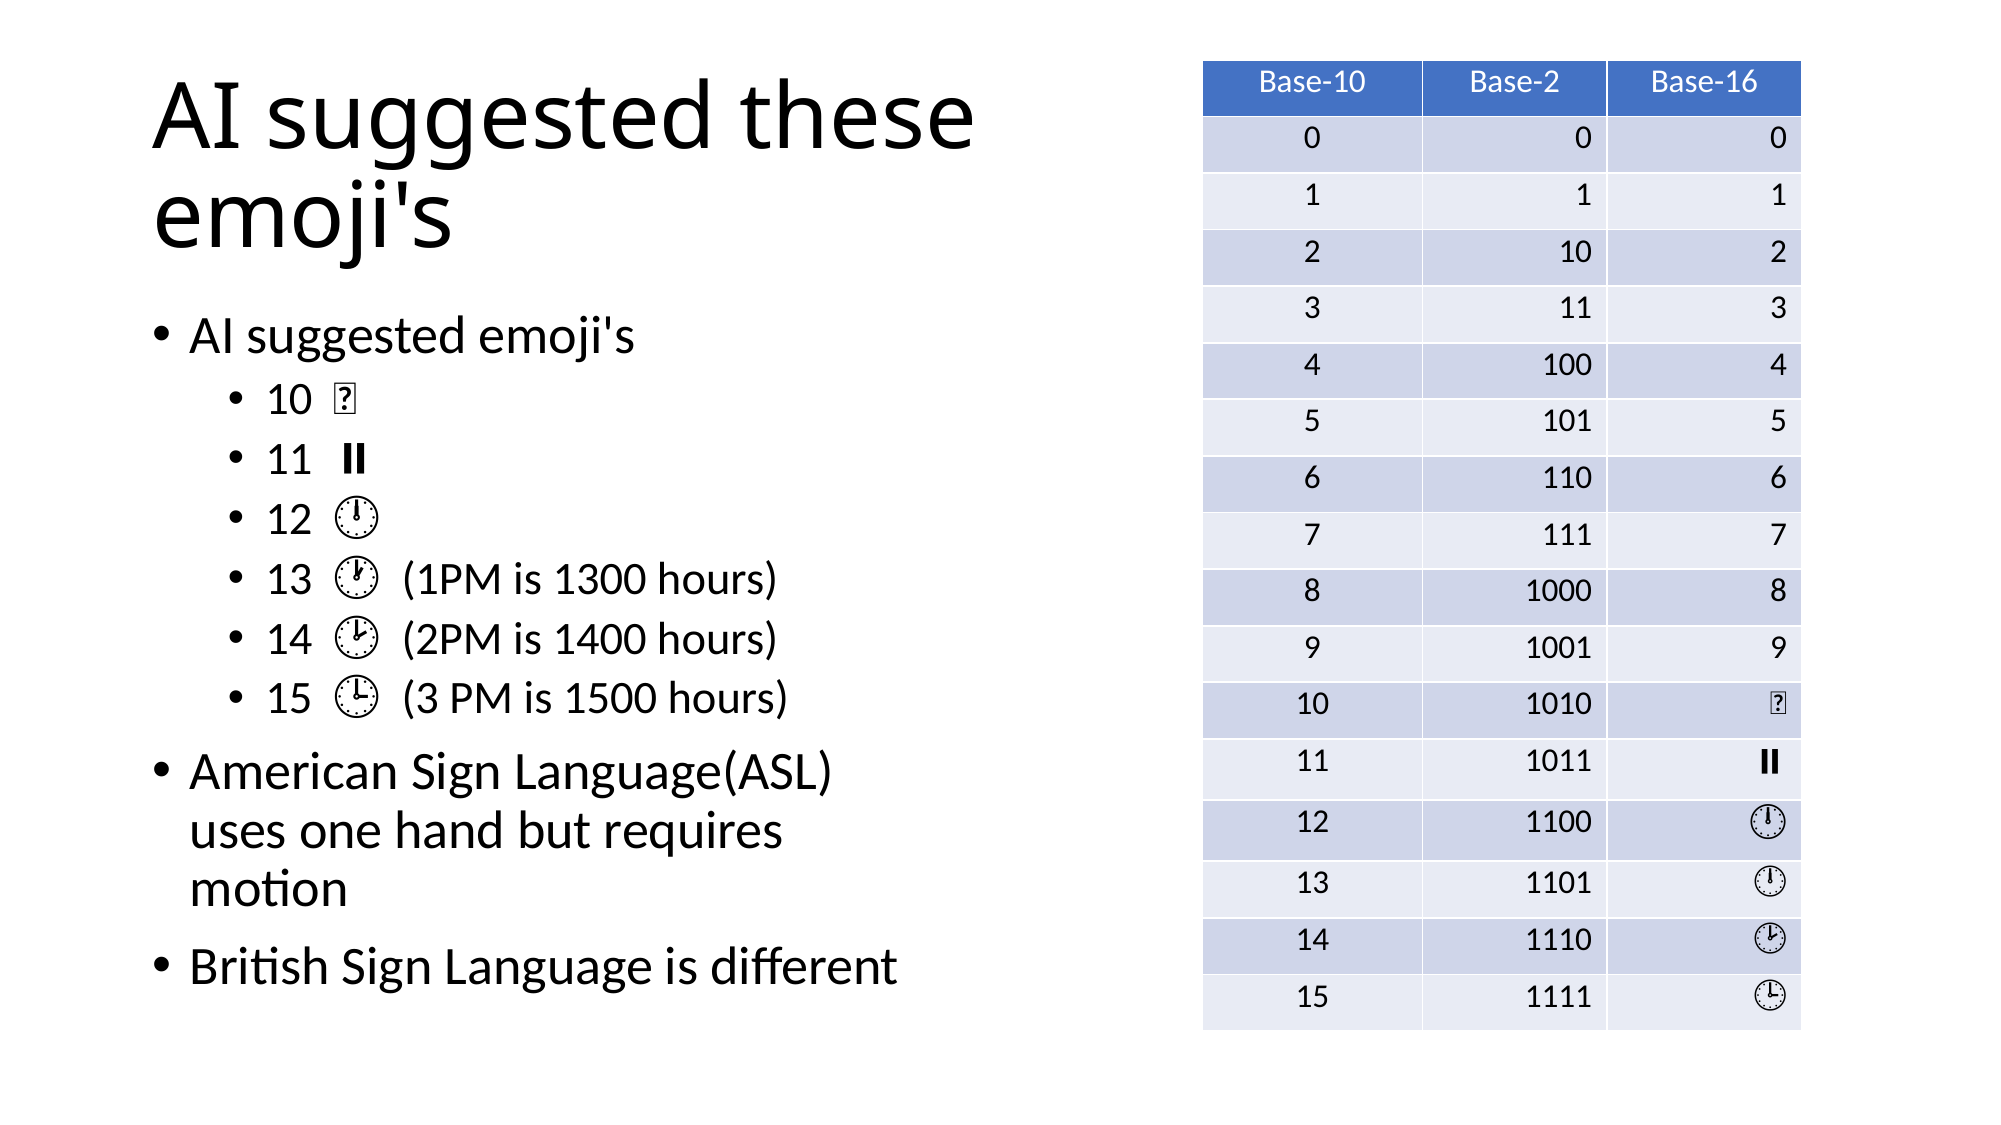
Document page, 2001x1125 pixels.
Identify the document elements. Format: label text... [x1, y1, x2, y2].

title AI suggested these emoji's [137, 59, 1156, 278]
table_cell 1000 [1423, 570, 1606, 625]
table_cell 10 [1203, 683, 1422, 738]
table_cell 6 [1203, 457, 1422, 512]
table_header Base-10 [1203, 61, 1422, 116]
table_cell 101 [1423, 400, 1606, 455]
table_cell 4 [1608, 344, 1801, 398]
table_cell 1001 [1423, 627, 1606, 681]
table_cell 0 [1423, 117, 1606, 172]
table_cell 3 [1203, 287, 1422, 342]
table_cell 111 [1423, 513, 1606, 568]
table_cell 1011 [1423, 740, 1606, 799]
table_cell 🕛 [1608, 801, 1801, 860]
table_cell 1110 [1423, 919, 1606, 974]
table_cell 🕒 [1608, 975, 1801, 1030]
table_cell 13 [1203, 862, 1422, 917]
table_cell 0 [1608, 117, 1801, 172]
table_cell 110 [1423, 457, 1606, 512]
table_cell 1100 [1423, 801, 1606, 860]
table_header Base-16 [1608, 61, 1801, 116]
table_cell 11 [1203, 740, 1422, 799]
table_cell 1101 [1423, 862, 1606, 917]
table_cell 15 [1203, 975, 1422, 1030]
table_cell 1 [1203, 174, 1422, 229]
table_cell 1 [1423, 174, 1606, 229]
list AI suggested emoji's 10 🔟 11 ⏸️ 12 🕛 13 🕐 (1PM is 1300 hours) 14 🕑 (2PM is 1400 hours) 15 🕒 (3 PM is 1500 hours) American Sign Language(ASL) uses one hand but requires motion British Sign Language is different [137, 299, 953, 1014]
table_cell 8 [1608, 570, 1801, 625]
table_cell 10 [1423, 230, 1606, 285]
table_cell 6 [1608, 457, 1801, 512]
table_cell 11 [1423, 287, 1606, 342]
table_cell 2 [1203, 230, 1422, 285]
table_cell 🔟 [1608, 683, 1801, 738]
table_cell 1 [1608, 174, 1801, 229]
table_cell 7 [1608, 513, 1801, 568]
table_cell 2 [1608, 230, 1801, 285]
table_cell 5 [1608, 400, 1801, 455]
table_cell 🕛 [1608, 862, 1801, 917]
table_cell 3 [1608, 287, 1801, 342]
table_cell 7 [1203, 513, 1422, 568]
table_cell 0 [1203, 117, 1422, 172]
table_cell 🕑 [1608, 919, 1801, 974]
table_cell 9 [1203, 627, 1422, 681]
table_cell ⏸️ [1608, 740, 1801, 799]
table_cell 5 [1203, 400, 1422, 455]
table_cell 4 [1203, 344, 1422, 398]
table_header Base-2 [1423, 61, 1606, 116]
table_cell 1010 [1423, 683, 1606, 738]
table_cell 9 [1608, 627, 1801, 681]
table_cell 100 [1423, 344, 1606, 398]
table_cell 8 [1203, 570, 1422, 625]
table_cell 1111 [1423, 975, 1606, 1030]
table_cell 12 [1203, 801, 1422, 860]
table_cell 14 [1203, 919, 1422, 974]
